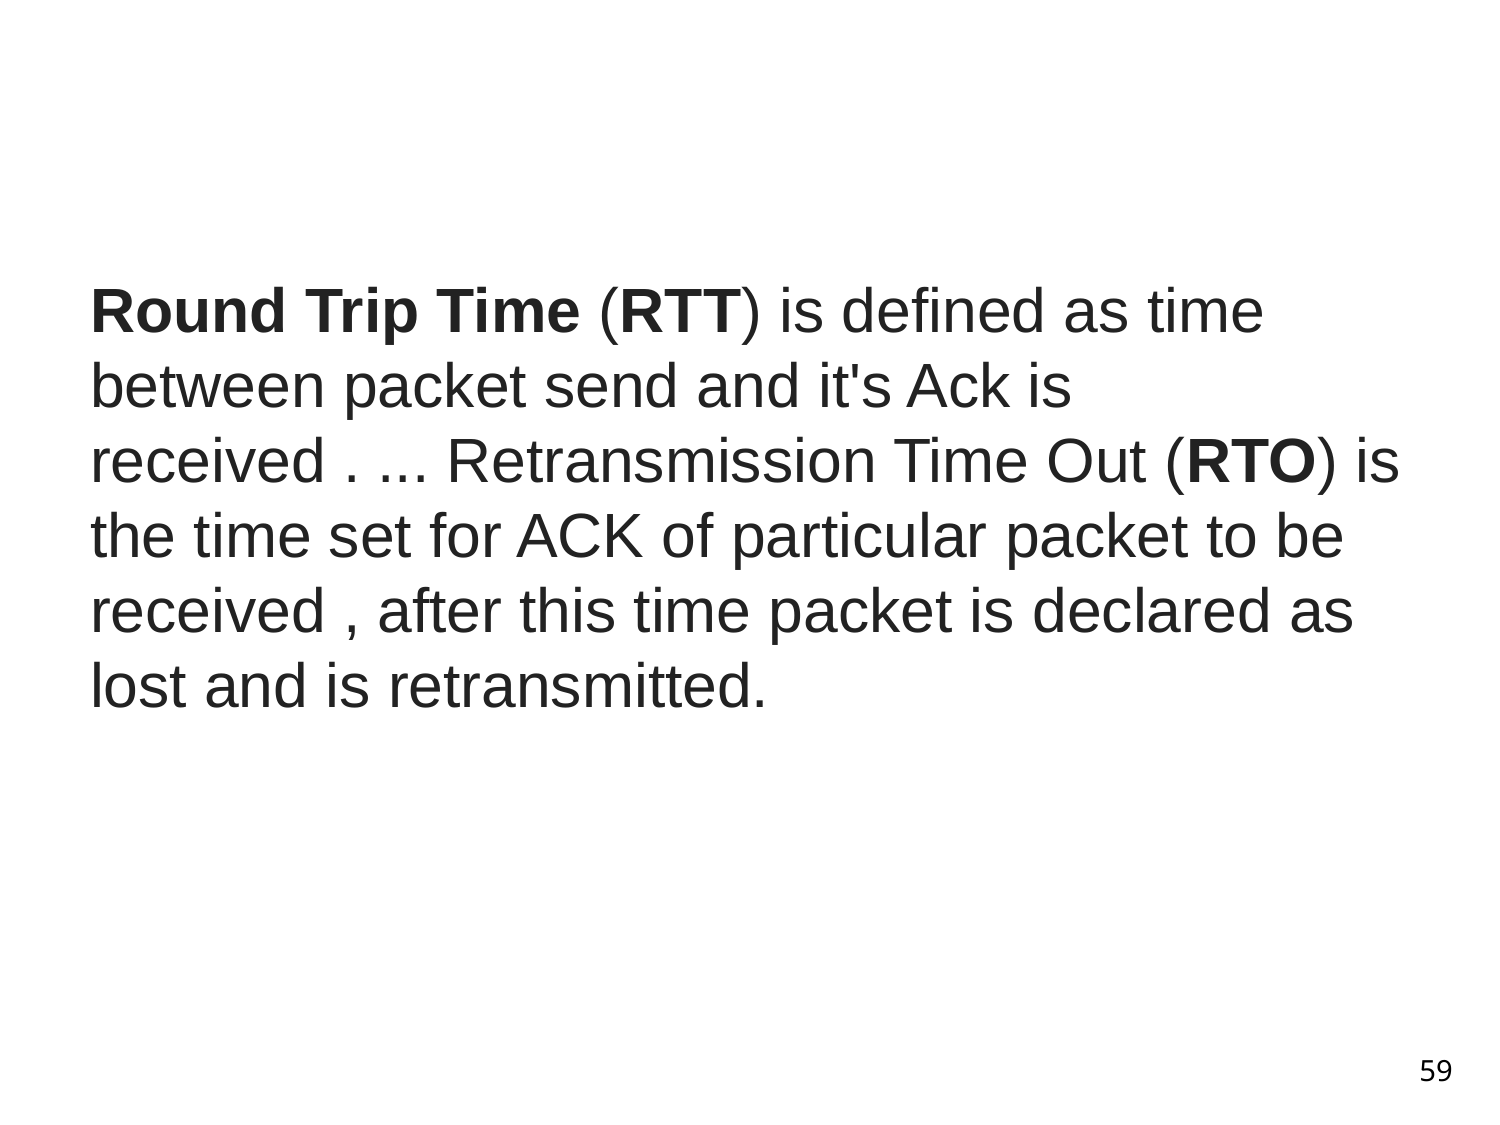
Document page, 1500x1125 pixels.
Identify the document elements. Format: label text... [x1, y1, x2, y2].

slide_number 59 [1155, 1024, 1468, 1100]
list Round Trip Time (RTT) is defined as time between packet send and it's Ack is received . ... Retransmission Time Out (RTO) is the time set for ACK of particular packet to be received , after this time packet is declared as lost and is retransmitted. [75, 262, 1425, 1005]
